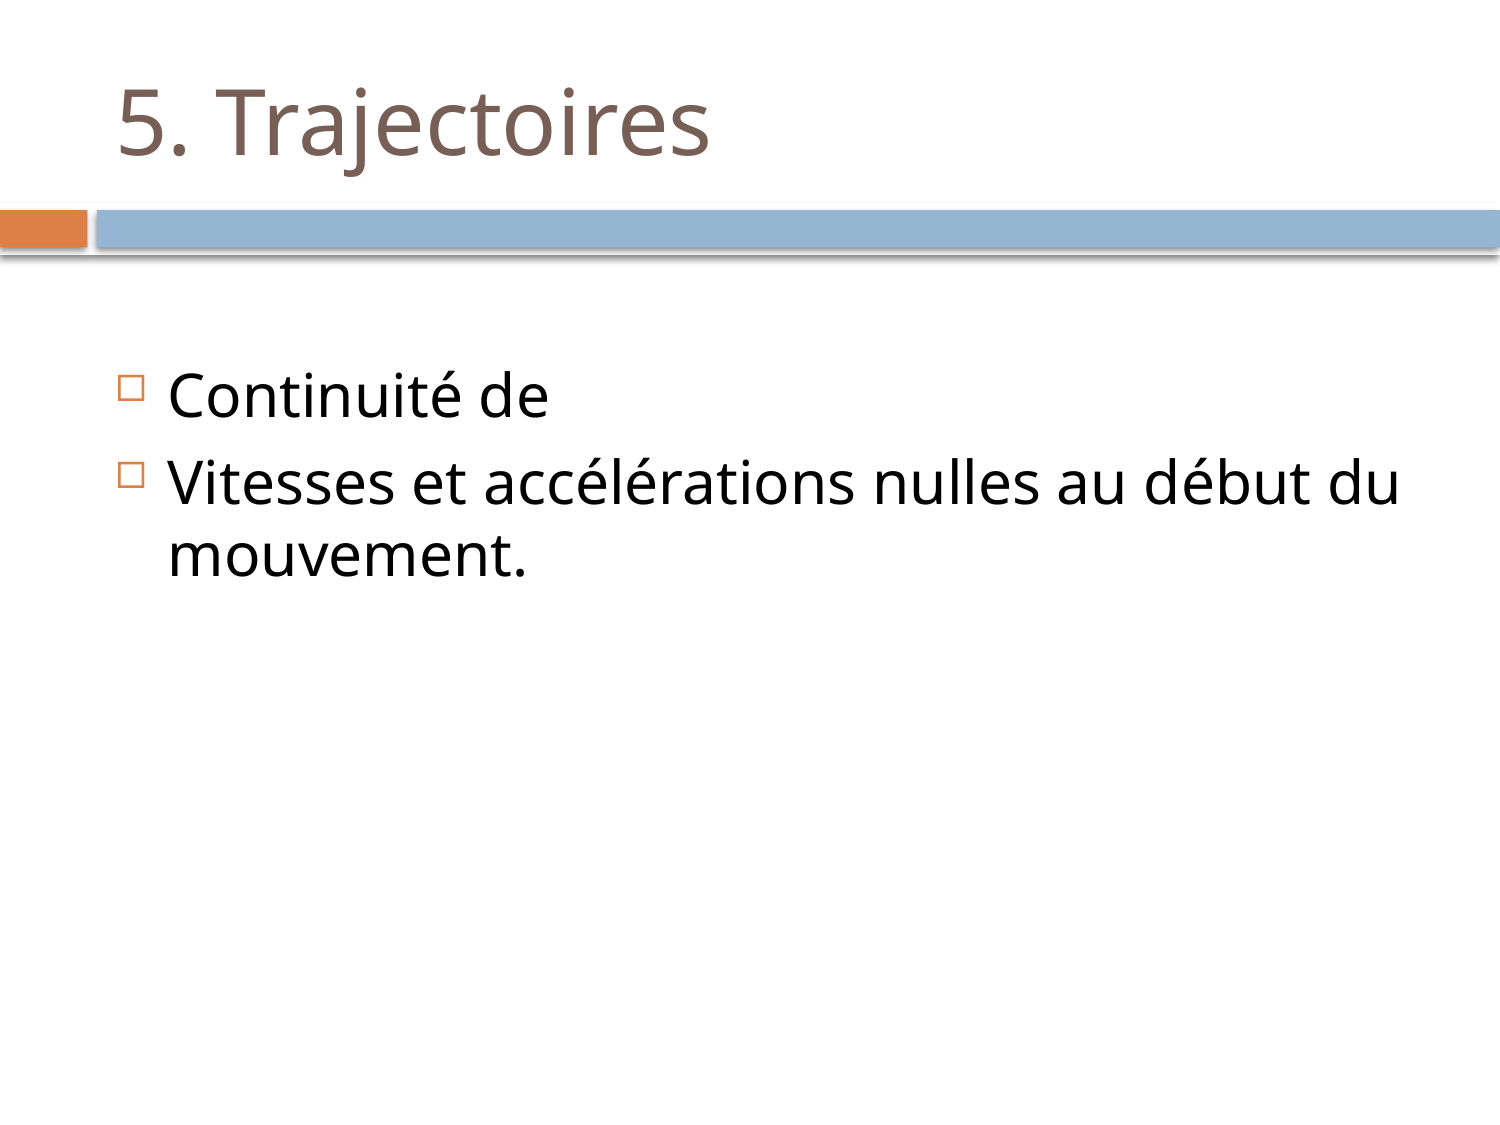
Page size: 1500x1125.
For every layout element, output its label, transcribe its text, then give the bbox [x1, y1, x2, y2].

title 5. Trajectoires [100, 37, 1438, 200]
